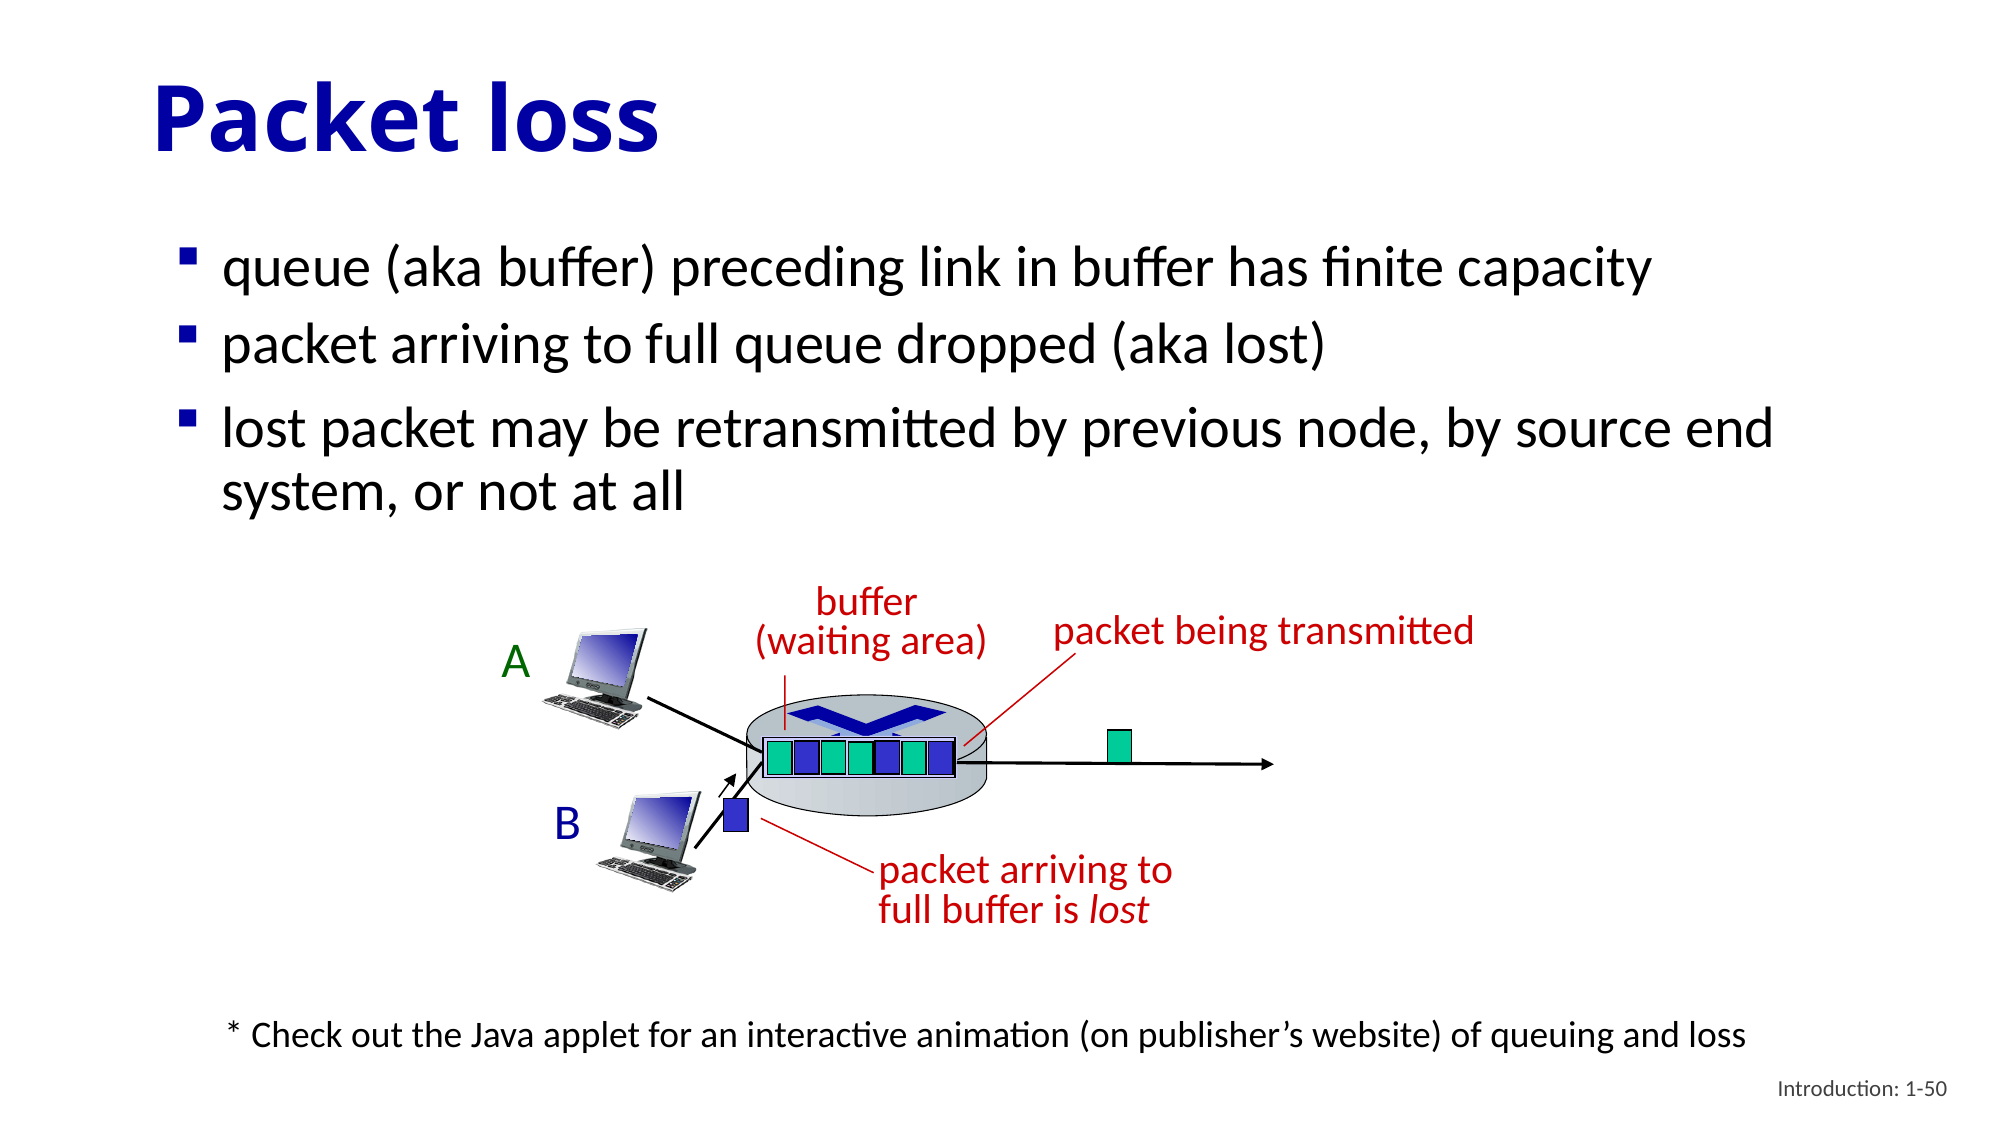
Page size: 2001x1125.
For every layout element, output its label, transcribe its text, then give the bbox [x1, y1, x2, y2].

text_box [159, 306, 1836, 942]
text_box queue (aka buffer) preceding link in buffer has finite capacity [160, 228, 1836, 306]
slide_number Introduction: 1-50 [1512, 1056, 1963, 1117]
title Packet loss [135, 47, 1861, 195]
text_box * Check out the Java applet for an interactive animation (on publisher’s website) of queuing and loss [209, 1002, 1764, 1063]
